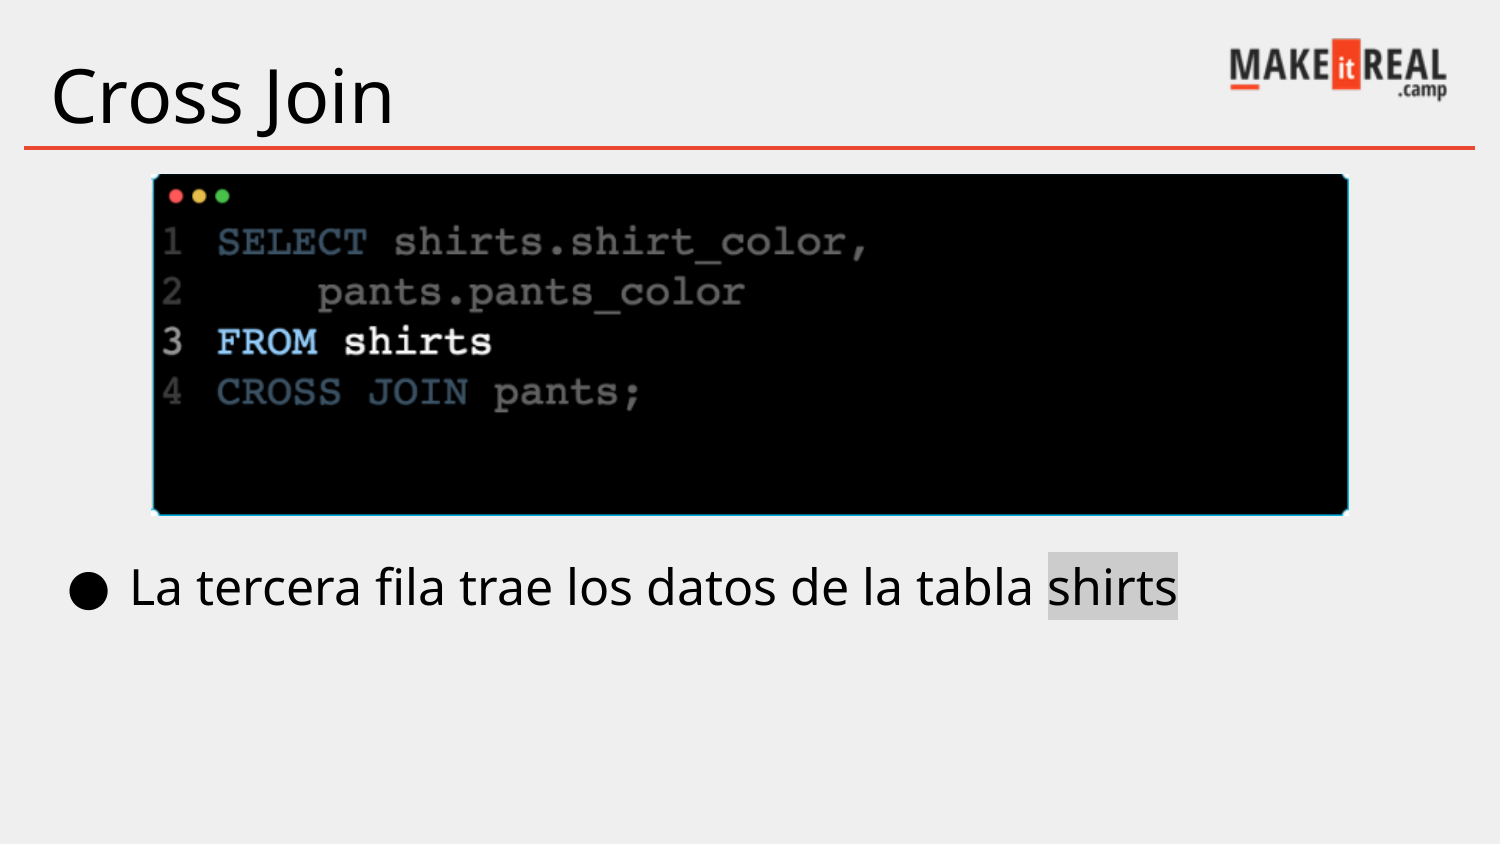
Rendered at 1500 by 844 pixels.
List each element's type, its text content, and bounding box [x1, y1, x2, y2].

picture [24, 146, 1476, 151]
picture [151, 174, 1349, 516]
text_box La tercera fila trae los datos de la tabla shirts [39, 540, 1461, 800]
picture [1202, 15, 1476, 126]
text_box Cross Join [35, 33, 1205, 137]
